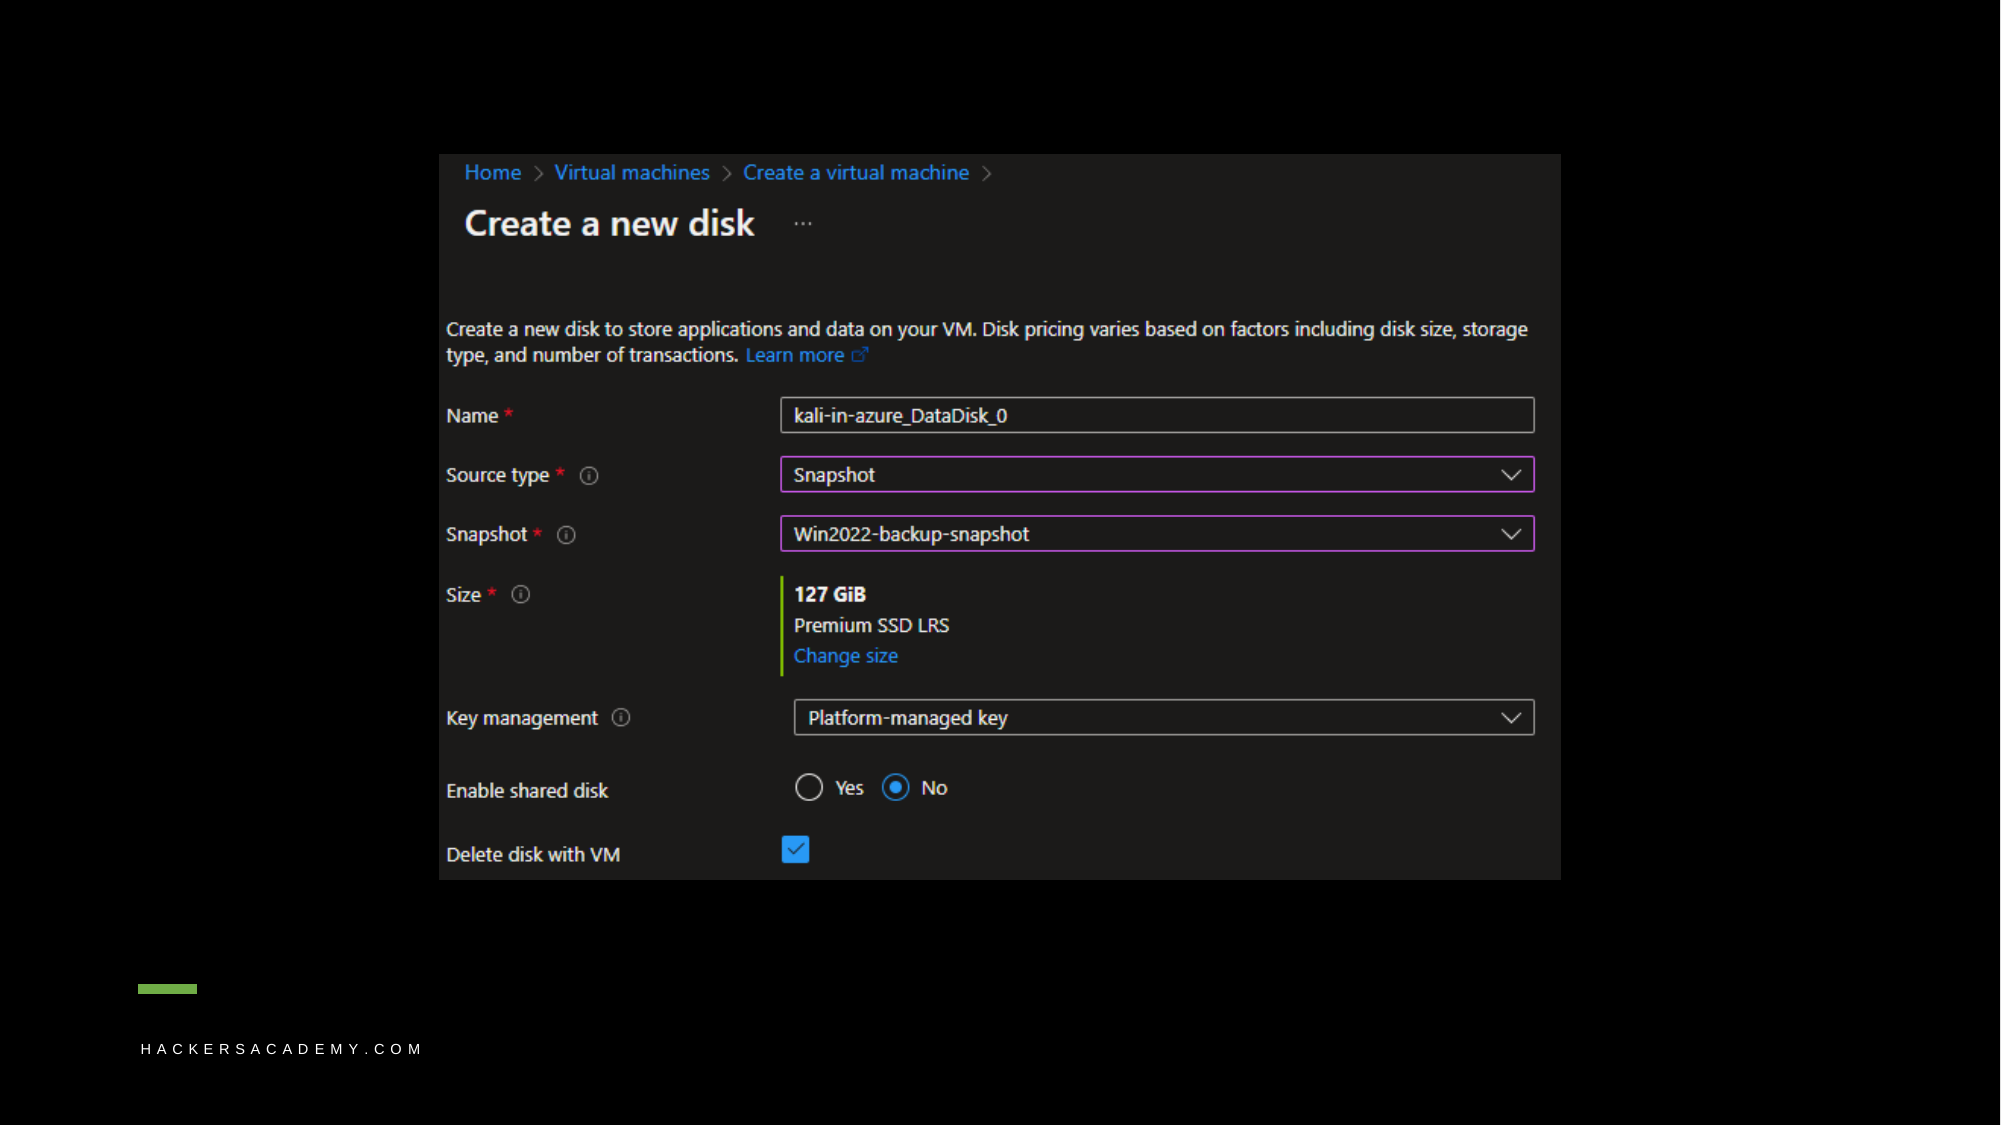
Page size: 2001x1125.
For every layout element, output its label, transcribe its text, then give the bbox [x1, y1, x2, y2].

picture [439, 154, 1561, 881]
footer H A C K E R S A C A D E M Y . C O M [138, 1039, 426, 1125]
